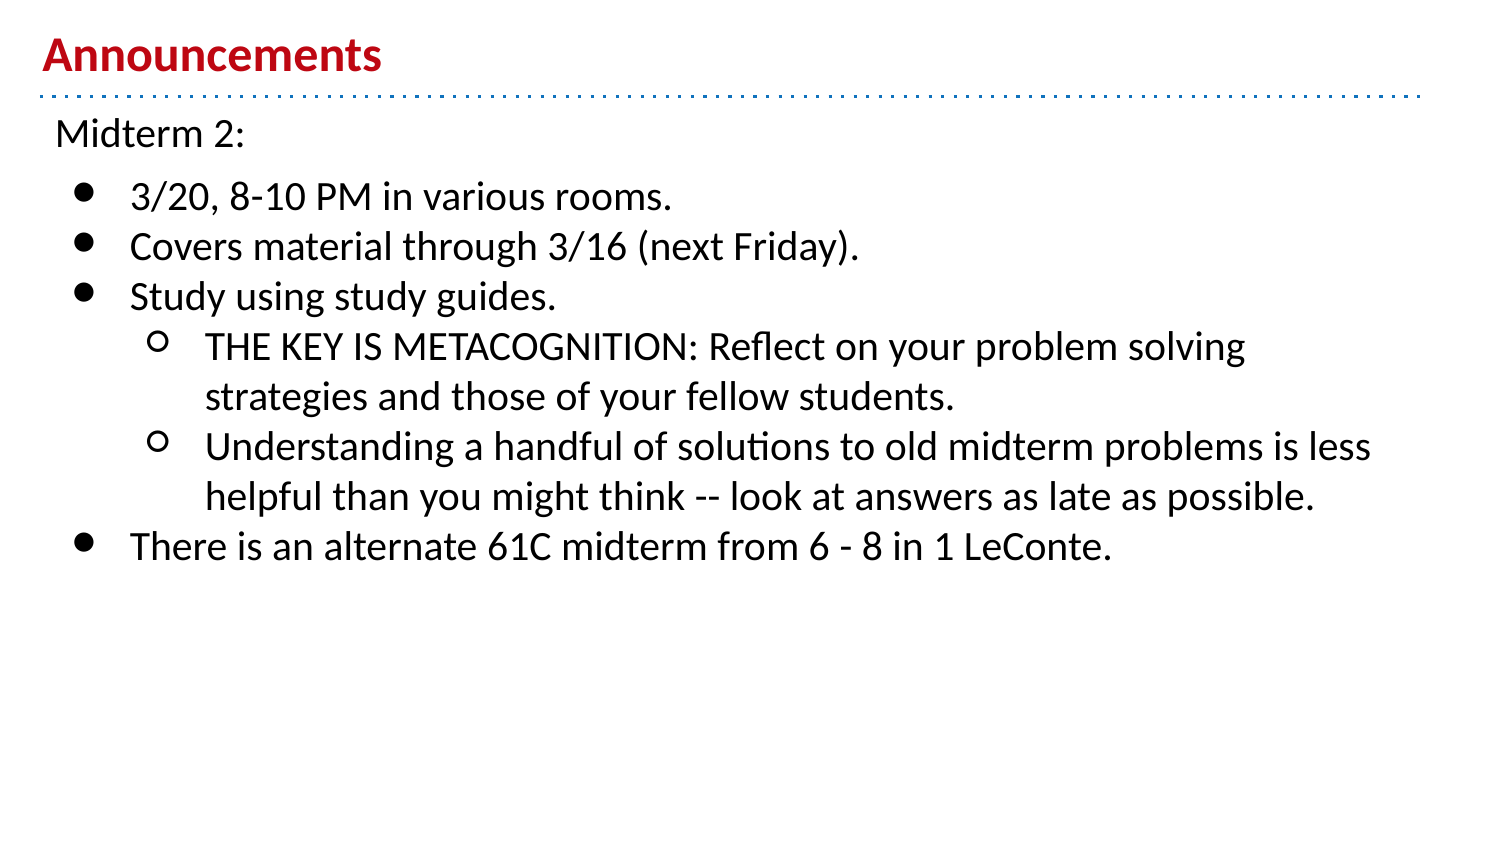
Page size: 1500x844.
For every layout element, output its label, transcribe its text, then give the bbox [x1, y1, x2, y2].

list Midterm 2: 3/20, 8-10 PM in various rooms. Covers material through 3/16 (next Friday). Study using study guides. THE KEY IS METACOGNITION: Reflect on your problem solving strategies and those of your fellow students. Understanding a handful of solutions to old midterm problems is less helpful than you might think -- look at answers as late as possible. There is an alternate 61C midterm from 6 - 8 in 1 LeConte. [39, 91, 1425, 773]
title Announcements [27, 15, 1378, 97]
